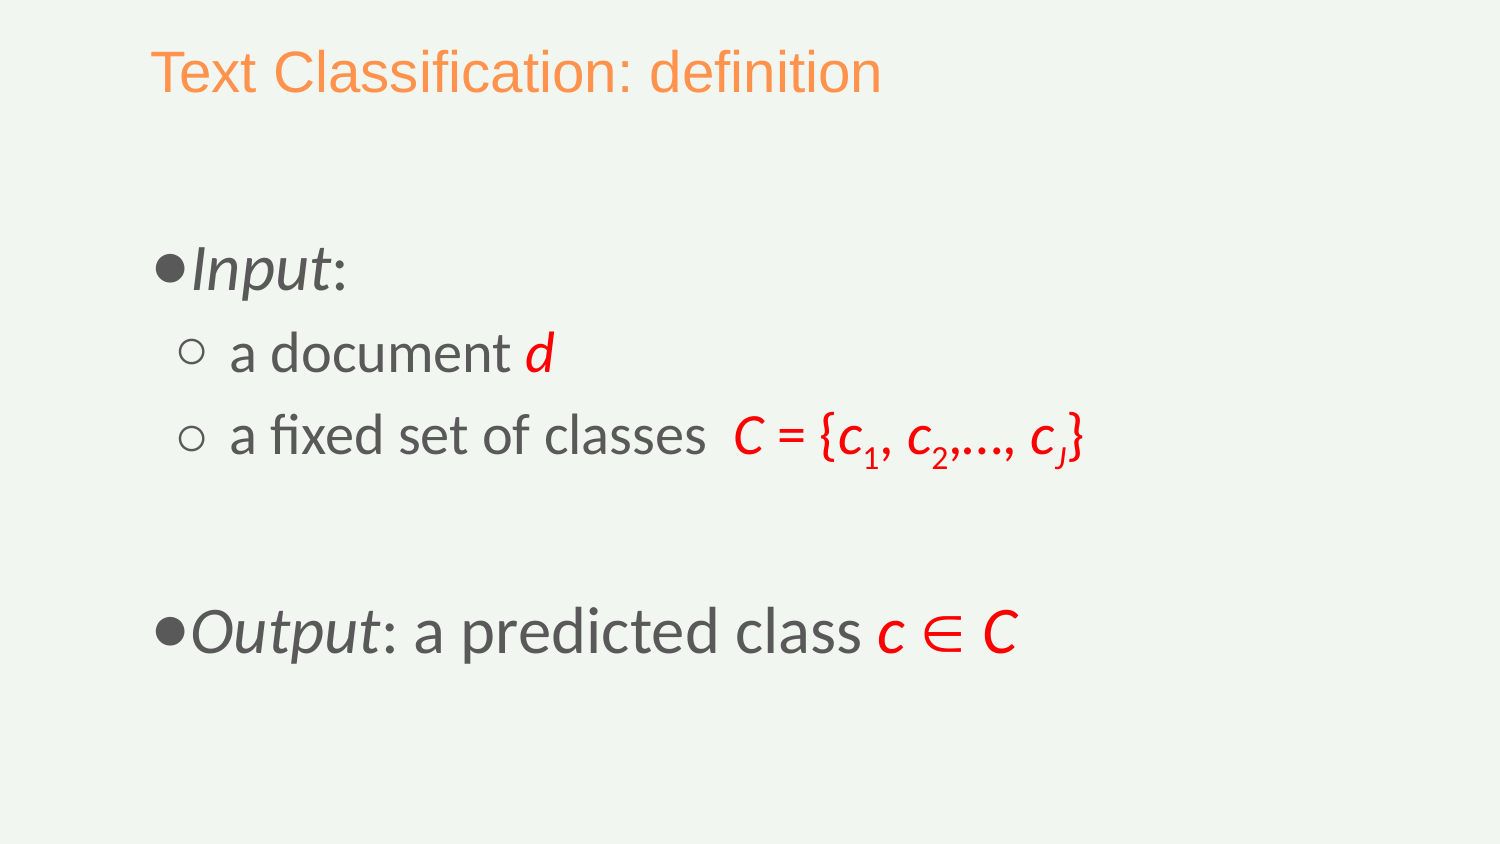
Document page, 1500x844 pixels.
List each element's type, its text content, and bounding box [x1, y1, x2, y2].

list Input: a document d a fixed set of classes C = {c1, c2,…, cJ} Output: a predicted class c  C [135, 196, 1373, 760]
title Text Classification: definition [135, 19, 1373, 132]
